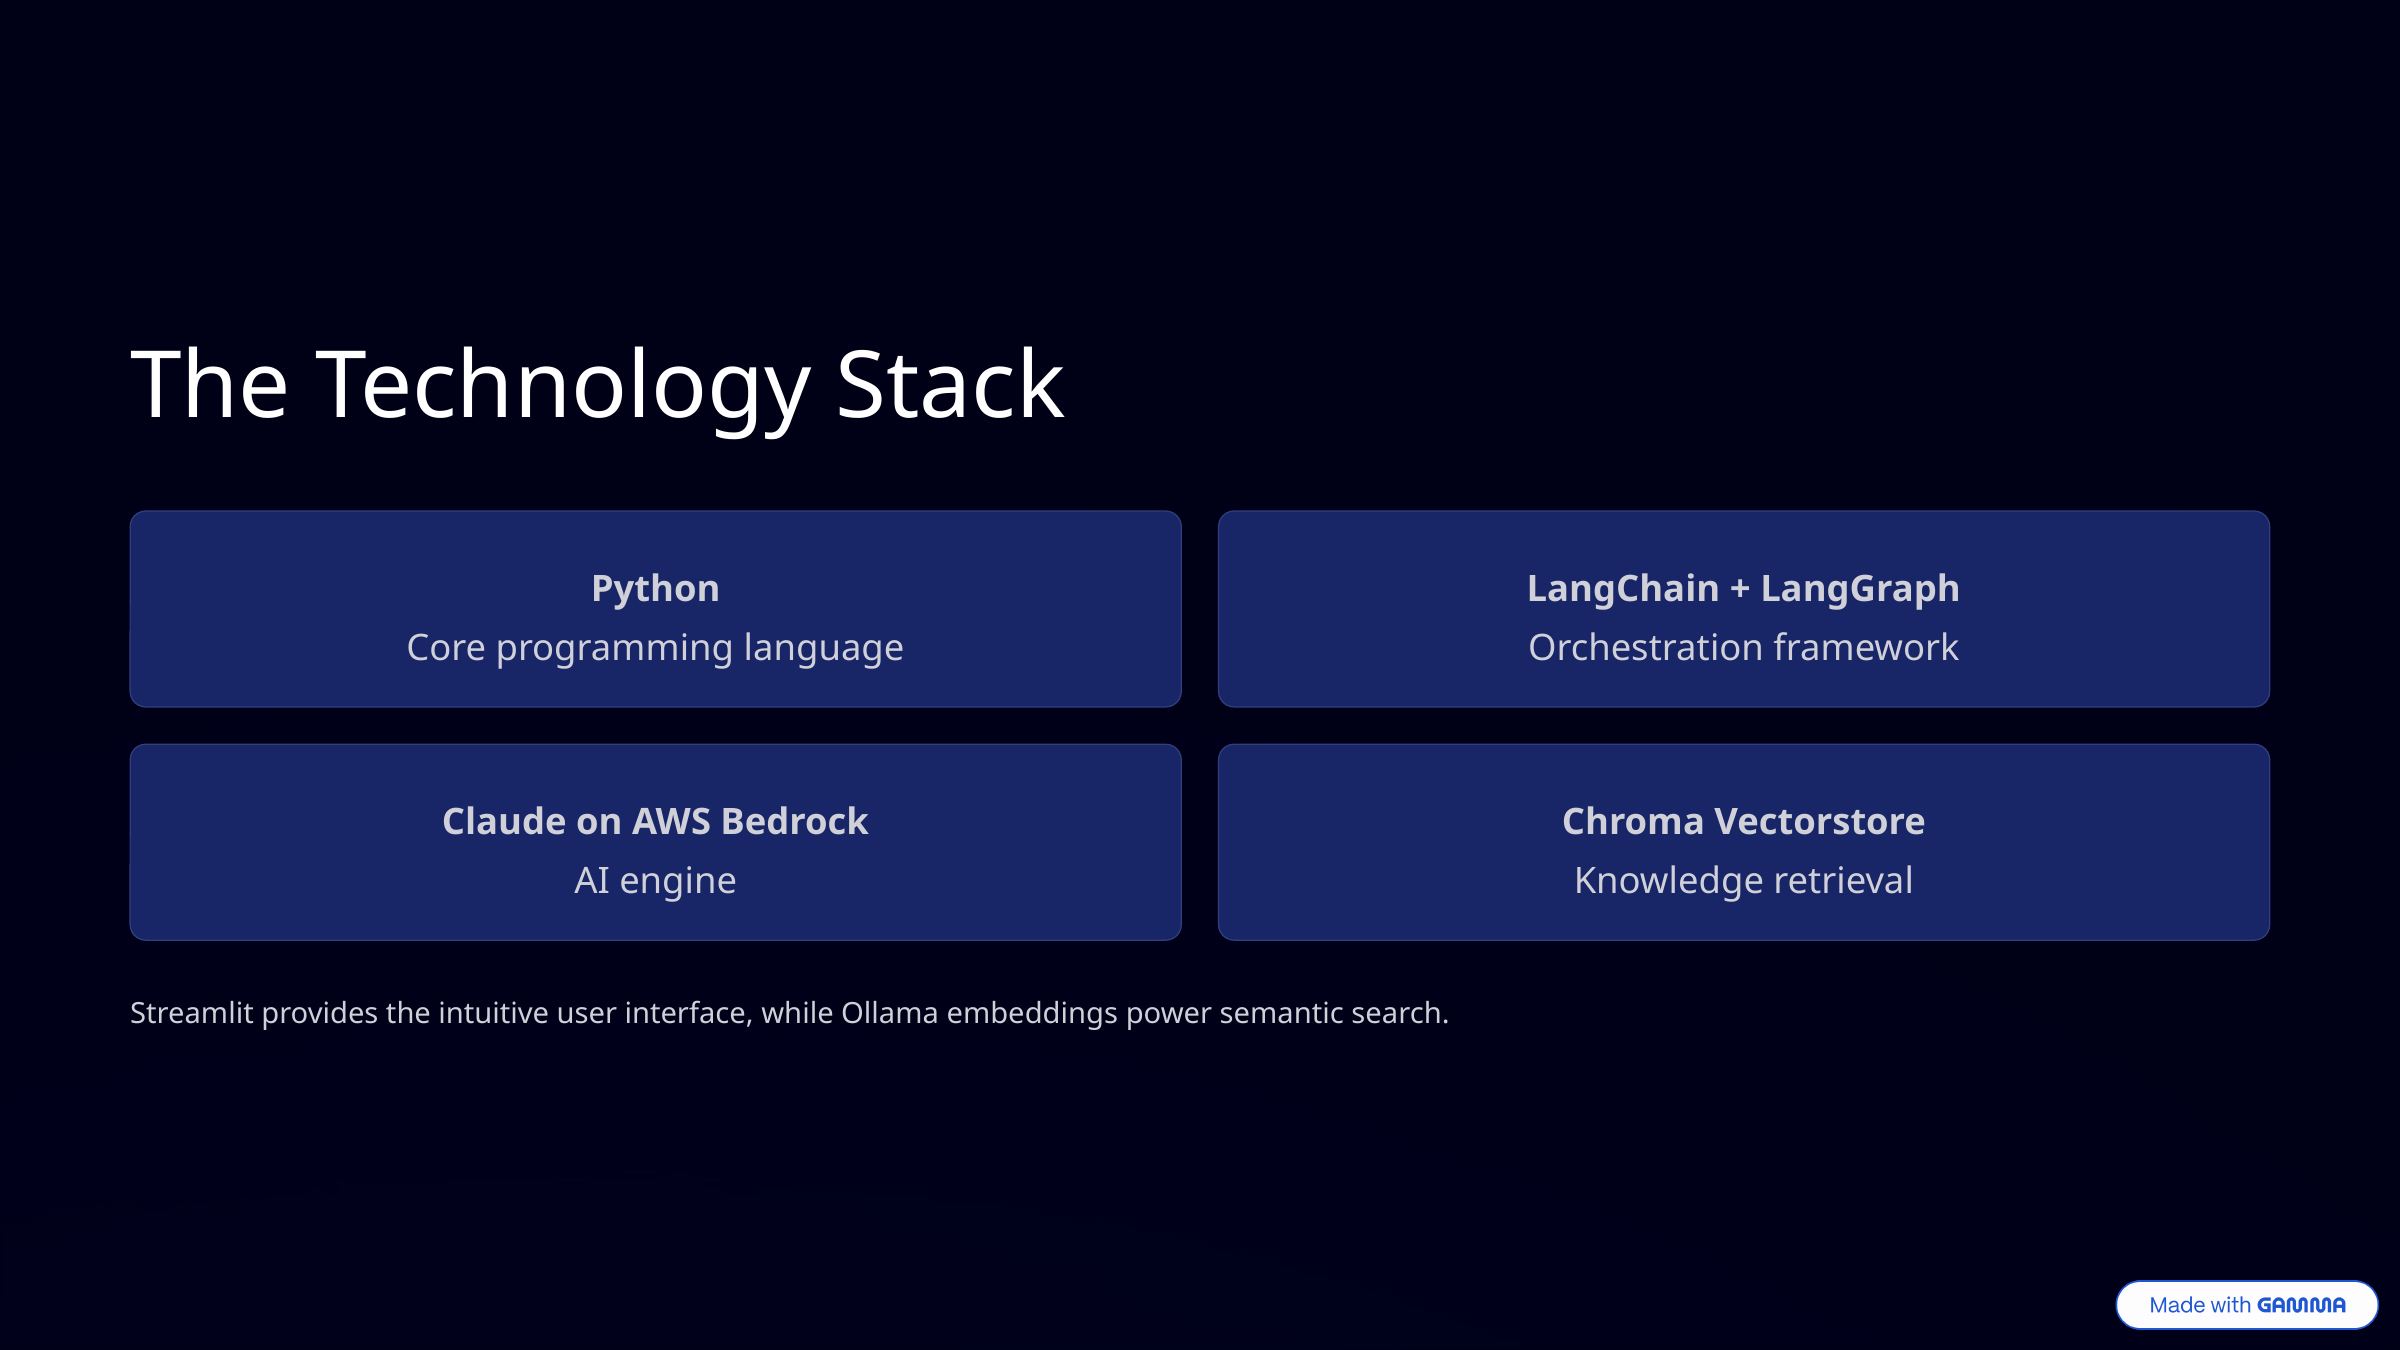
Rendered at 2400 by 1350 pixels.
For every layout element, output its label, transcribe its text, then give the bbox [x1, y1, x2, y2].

text_box Python Core programming language [168, 549, 1143, 669]
text_box Streamlit provides the intuitive user interface, while Ollama embeddings power semantic search. [130, 981, 2270, 1030]
text_box [1218, 510, 2270, 708]
text_box Chroma Vectorstore Knowledge retrieval [1256, 782, 2232, 902]
text_box Claude on AWS Bedrock AI engine [168, 782, 1143, 902]
text_box The Technology Stack [130, 320, 1061, 437]
text_box [1218, 744, 2270, 941]
picture [2106, 1271, 2389, 1339]
text_box [130, 744, 1182, 941]
text_box LangChain + LangGraph Orchestration framework [1256, 549, 2232, 669]
text_box [130, 510, 1182, 708]
